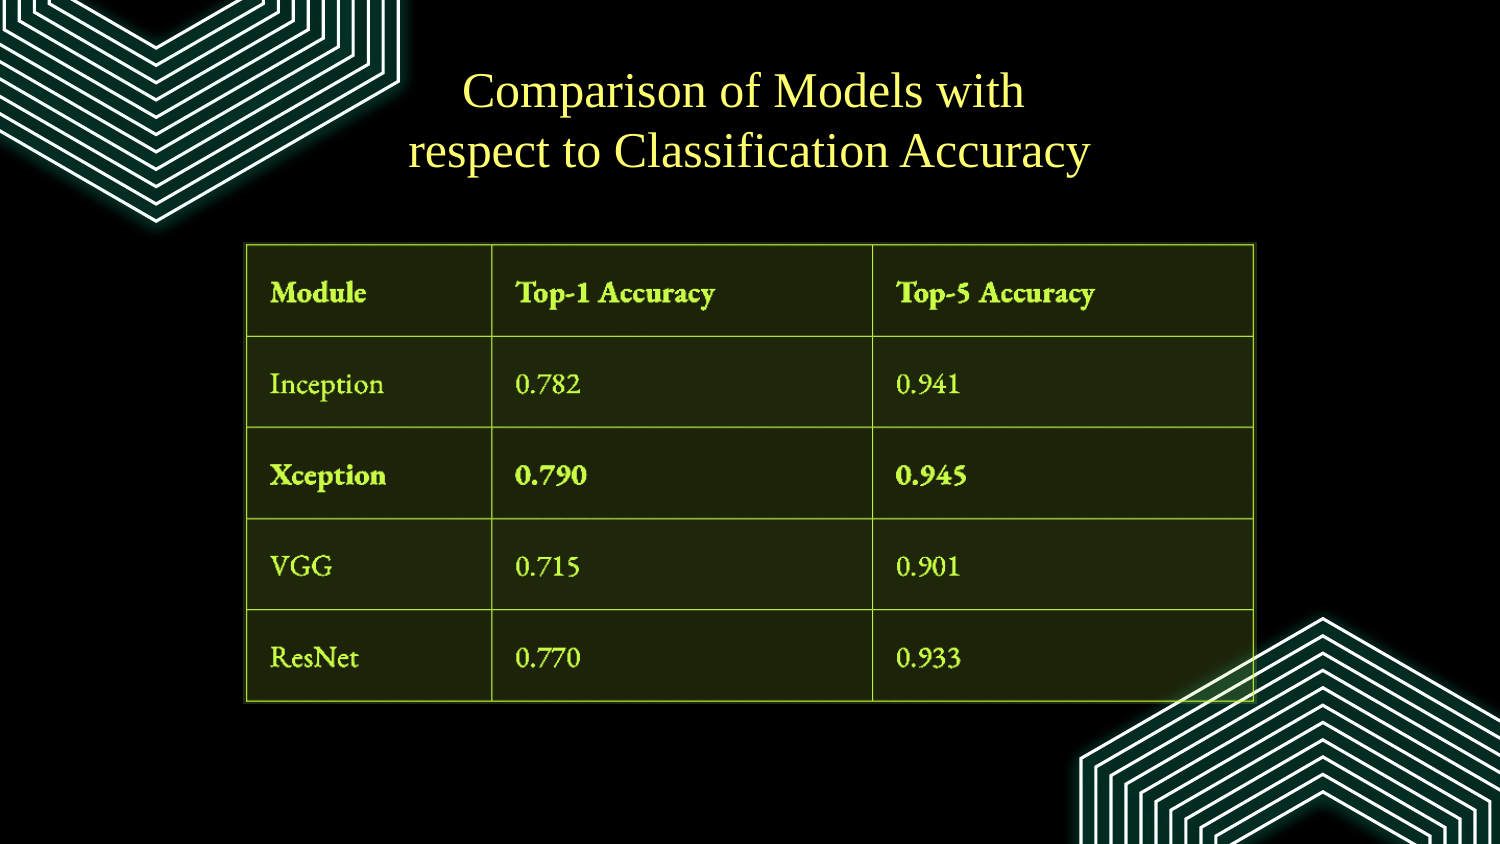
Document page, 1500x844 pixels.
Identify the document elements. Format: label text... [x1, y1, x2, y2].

picture [243, 242, 1257, 704]
title Comparison of Models with respect to Classification Accuracy [113, 48, 1387, 187]
